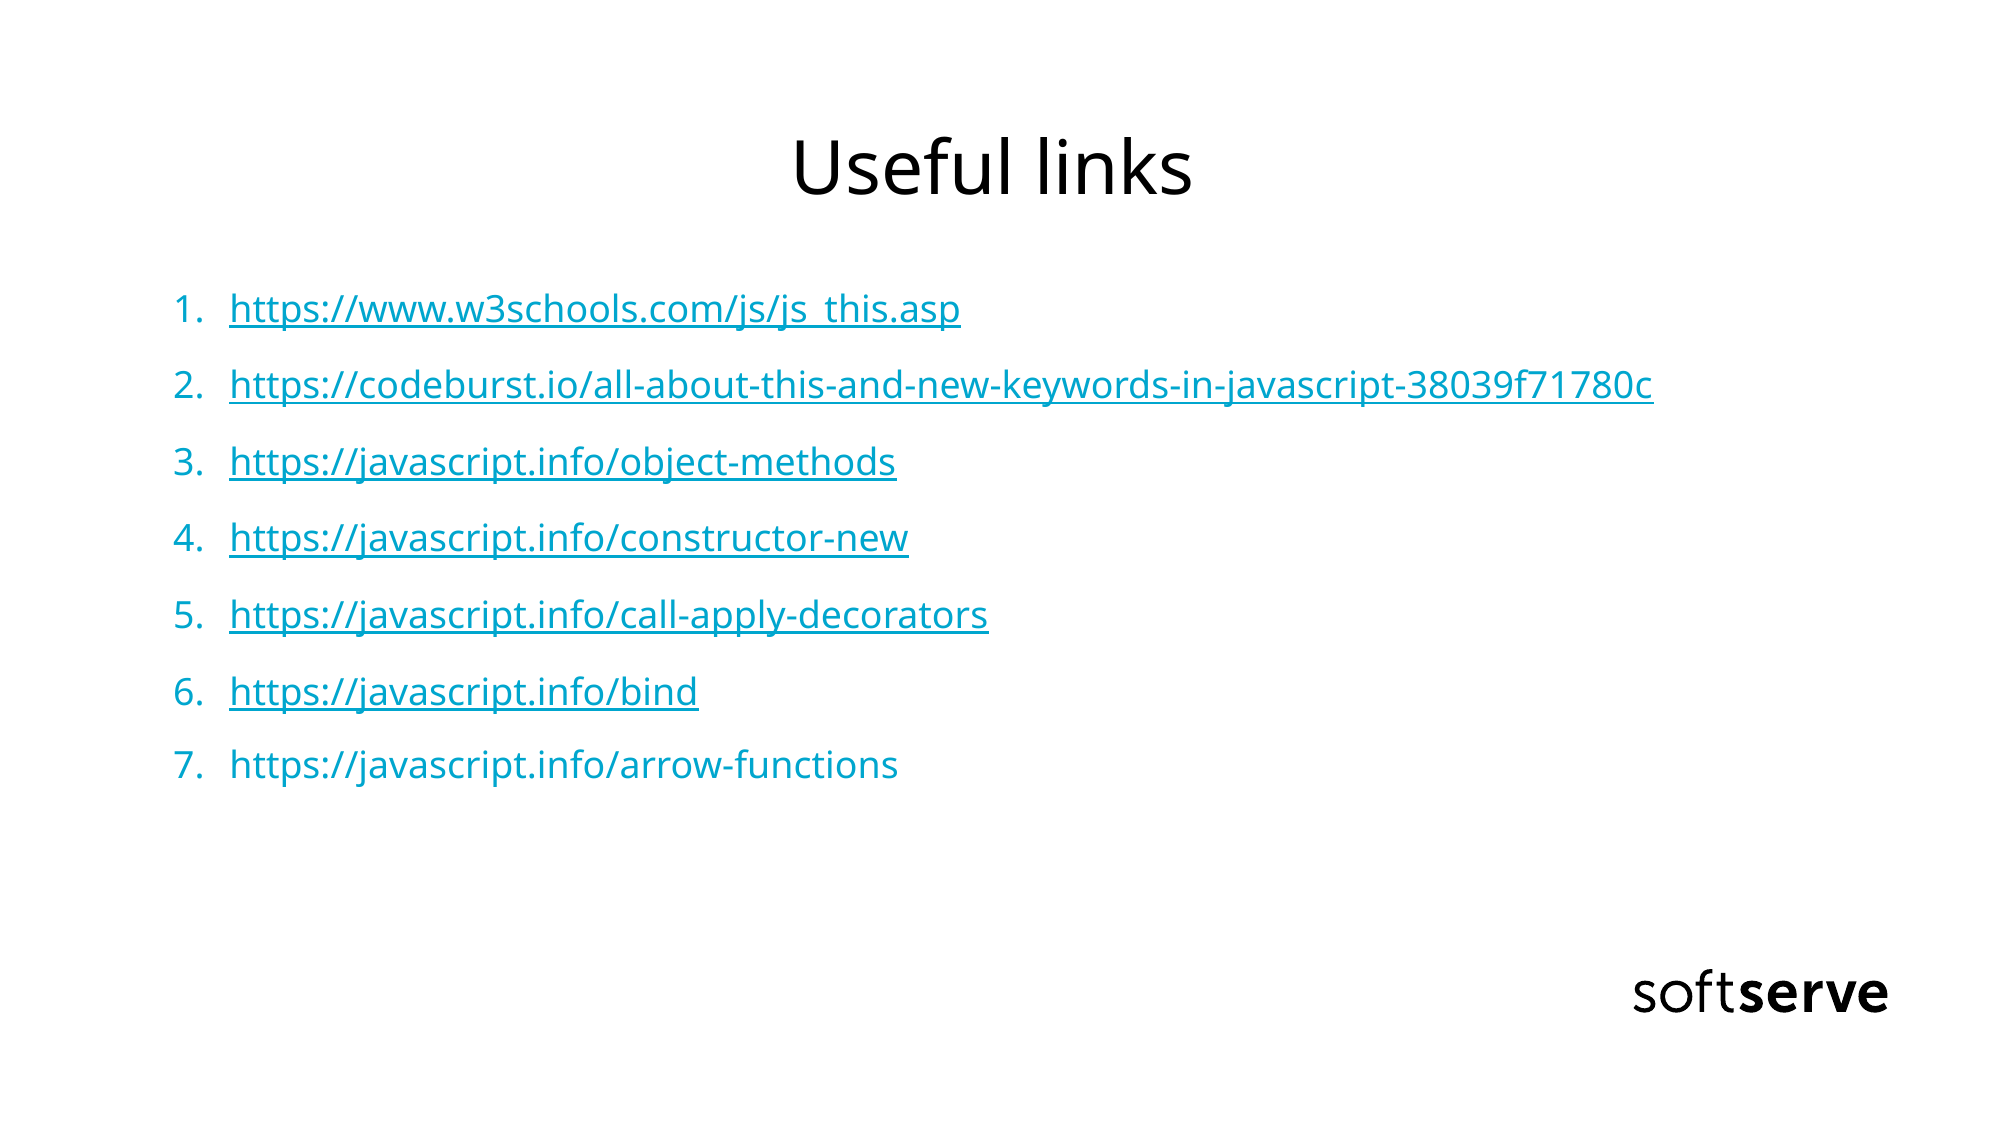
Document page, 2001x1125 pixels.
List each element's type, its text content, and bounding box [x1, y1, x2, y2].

title Useful links [112, 112, 1888, 900]
text_box https://www.w3schools.com/js/js_this.asp https://codeburst.io/all-about-this-and-new-keywords-in-javascript-38039f71780c https://javascript.info/object-methods https://javascript.info/constructor-new https://javascript.info/call-apply-decorators https://javascript.info/bind https://javascript.info/arrow-functions [173, 251, 1853, 1040]
